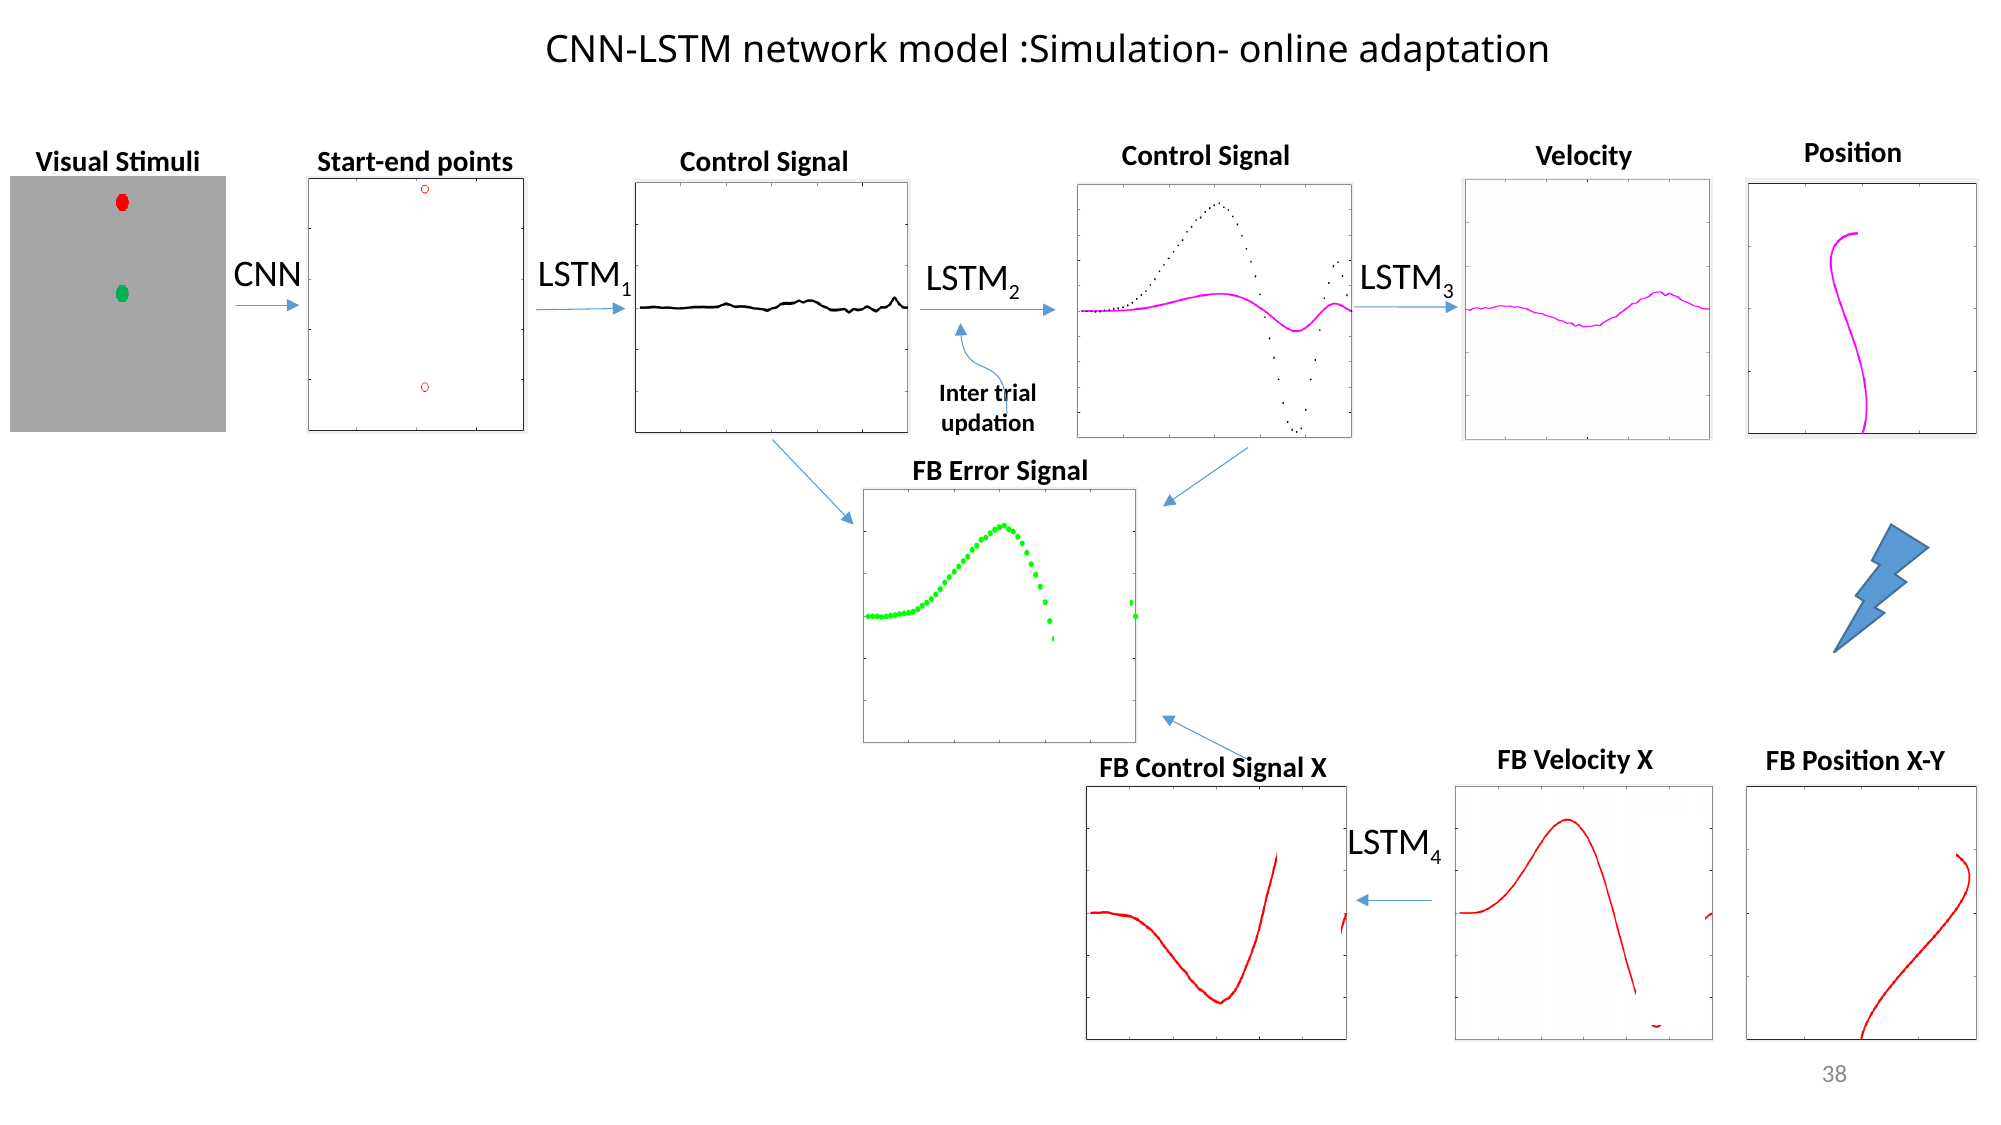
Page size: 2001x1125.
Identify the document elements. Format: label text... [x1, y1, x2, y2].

text_box Control Signal [665, 134, 880, 179]
text_box FB Position X-Y [1751, 733, 1966, 784]
text_box LSTM4 [1348, 810, 1454, 876]
text_box Velocity [1520, 128, 1662, 178]
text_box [938, 345, 1030, 392]
text_box LSTM1 [528, 241, 633, 308]
text_box CNN [226, 241, 306, 302]
picture [633, 179, 911, 435]
picture [306, 176, 528, 434]
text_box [1161, 715, 1247, 759]
text_box Control Signal [1107, 129, 1321, 179]
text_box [772, 439, 854, 525]
text_box LSTM3 [1354, 244, 1461, 311]
text_box FB Error Signal [897, 443, 1138, 487]
picture [1745, 784, 1979, 1042]
picture [862, 487, 1138, 744]
picture [1076, 182, 1354, 439]
text_box Position [1789, 126, 1931, 177]
slide_number 38 [1412, 1042, 1863, 1103]
picture [1454, 784, 1714, 1042]
picture [10, 176, 226, 434]
picture [1461, 178, 1713, 441]
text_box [1163, 447, 1248, 507]
text_box LSTM2 [911, 245, 1046, 312]
text_box Visual Stimuli [20, 134, 235, 185]
text_box [1832, 523, 1930, 654]
text_box Start-end points [302, 134, 546, 185]
text_box Inter trial updation [893, 369, 1083, 444]
text_box CNN-LSTM network model :Simulation- online adaptation [262, 17, 1834, 78]
text_box FB Control Signal X [1084, 741, 1347, 785]
text_box FB Velocity X [1482, 733, 1674, 783]
picture [1745, 178, 1979, 439]
picture [1084, 785, 1348, 1042]
